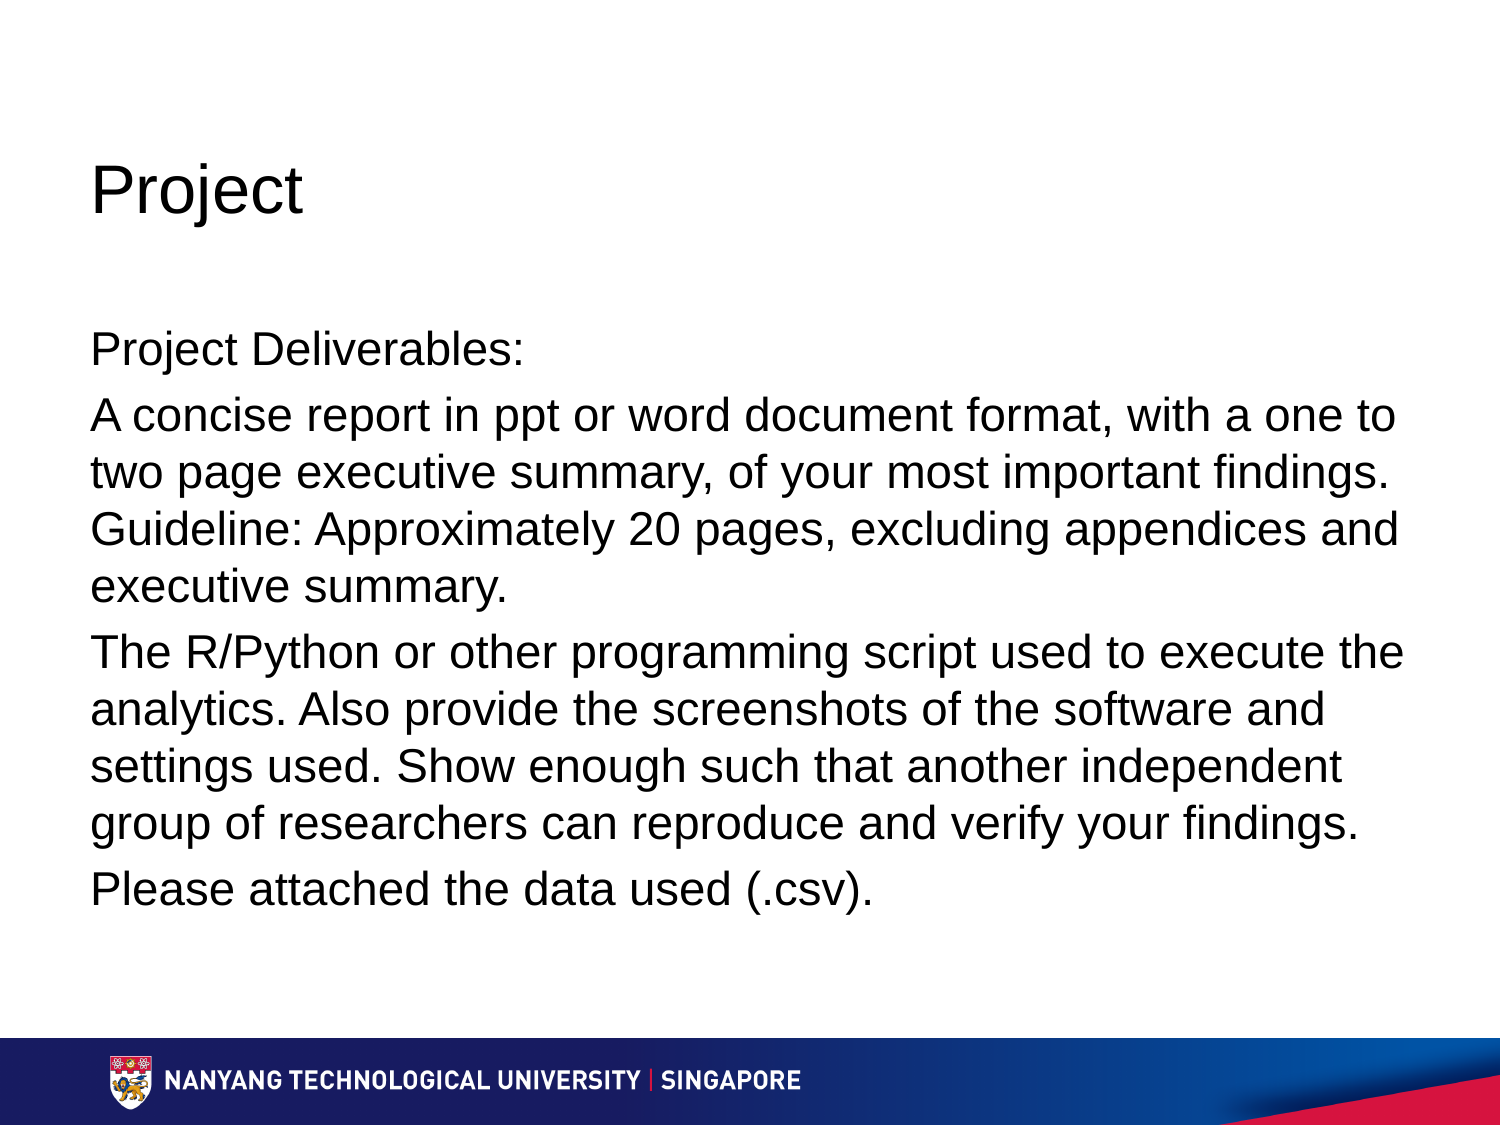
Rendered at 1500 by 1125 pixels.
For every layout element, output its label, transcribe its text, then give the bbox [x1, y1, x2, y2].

list Project Deliverables: A concise report in ppt or word document format, with a one to two page executive summary, of your most important findings. Guideline: Approximately 20 pages, excluding appendices and executive summary. The R/Python or other programming script used to execute the analytics. Also provide the screenshots of the software and settings used. Show enough such that another independent group of researchers can reproduce and verify your findings. Please attached the data used (.csv). [75, 309, 1425, 946]
title Project [75, 92, 1425, 280]
picture [0, 1038, 1500, 1125]
